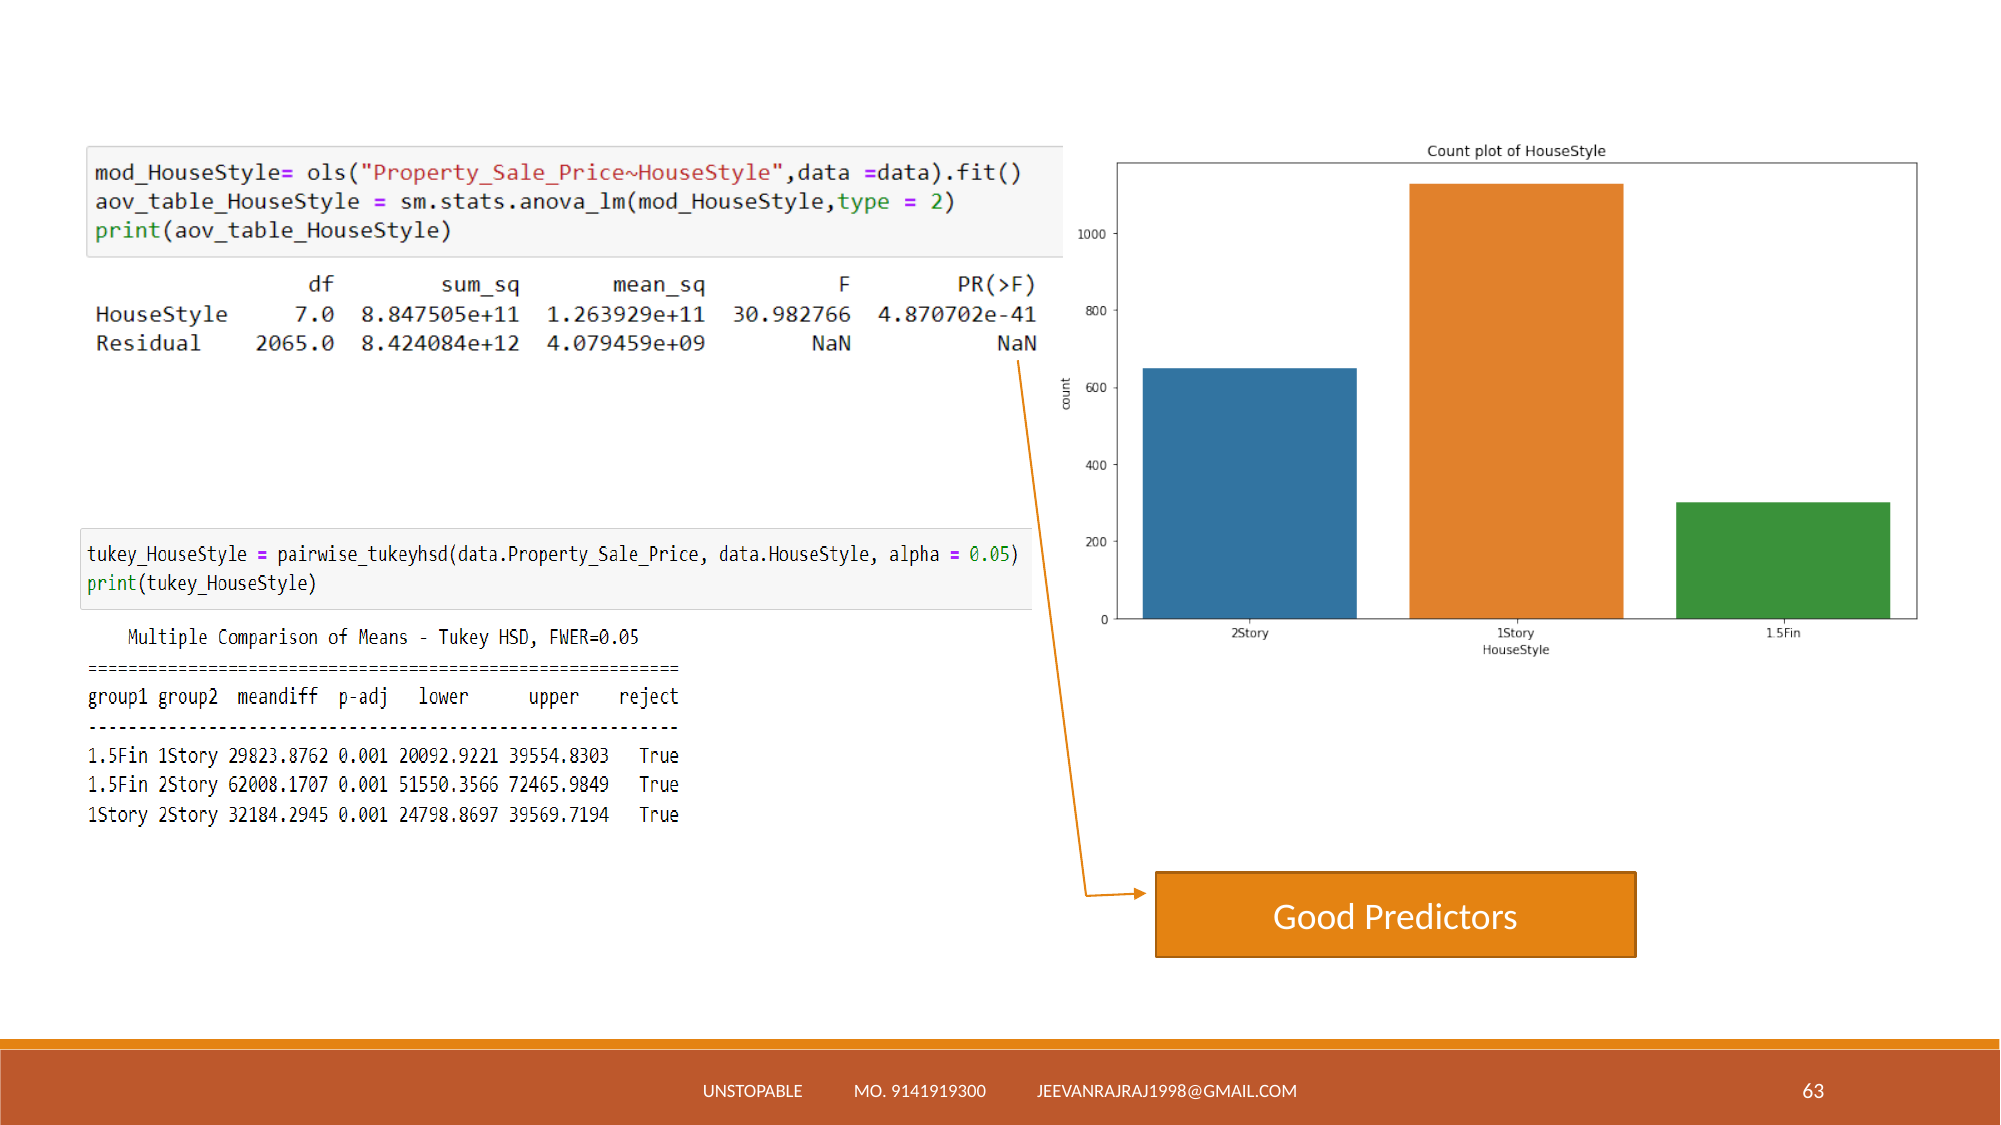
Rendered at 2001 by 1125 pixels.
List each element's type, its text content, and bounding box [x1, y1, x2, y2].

footer unstopable Mo. 9141919300 jeevanrajraj1998@gmail.com [604, 1059, 1396, 1120]
picture [75, 136, 1925, 665]
slide_number 63 [1624, 1059, 1840, 1120]
text_box Good Predictors [1155, 871, 1637, 958]
picture [75, 523, 1017, 836]
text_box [1085, 892, 1147, 897]
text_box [1017, 359, 1087, 897]
